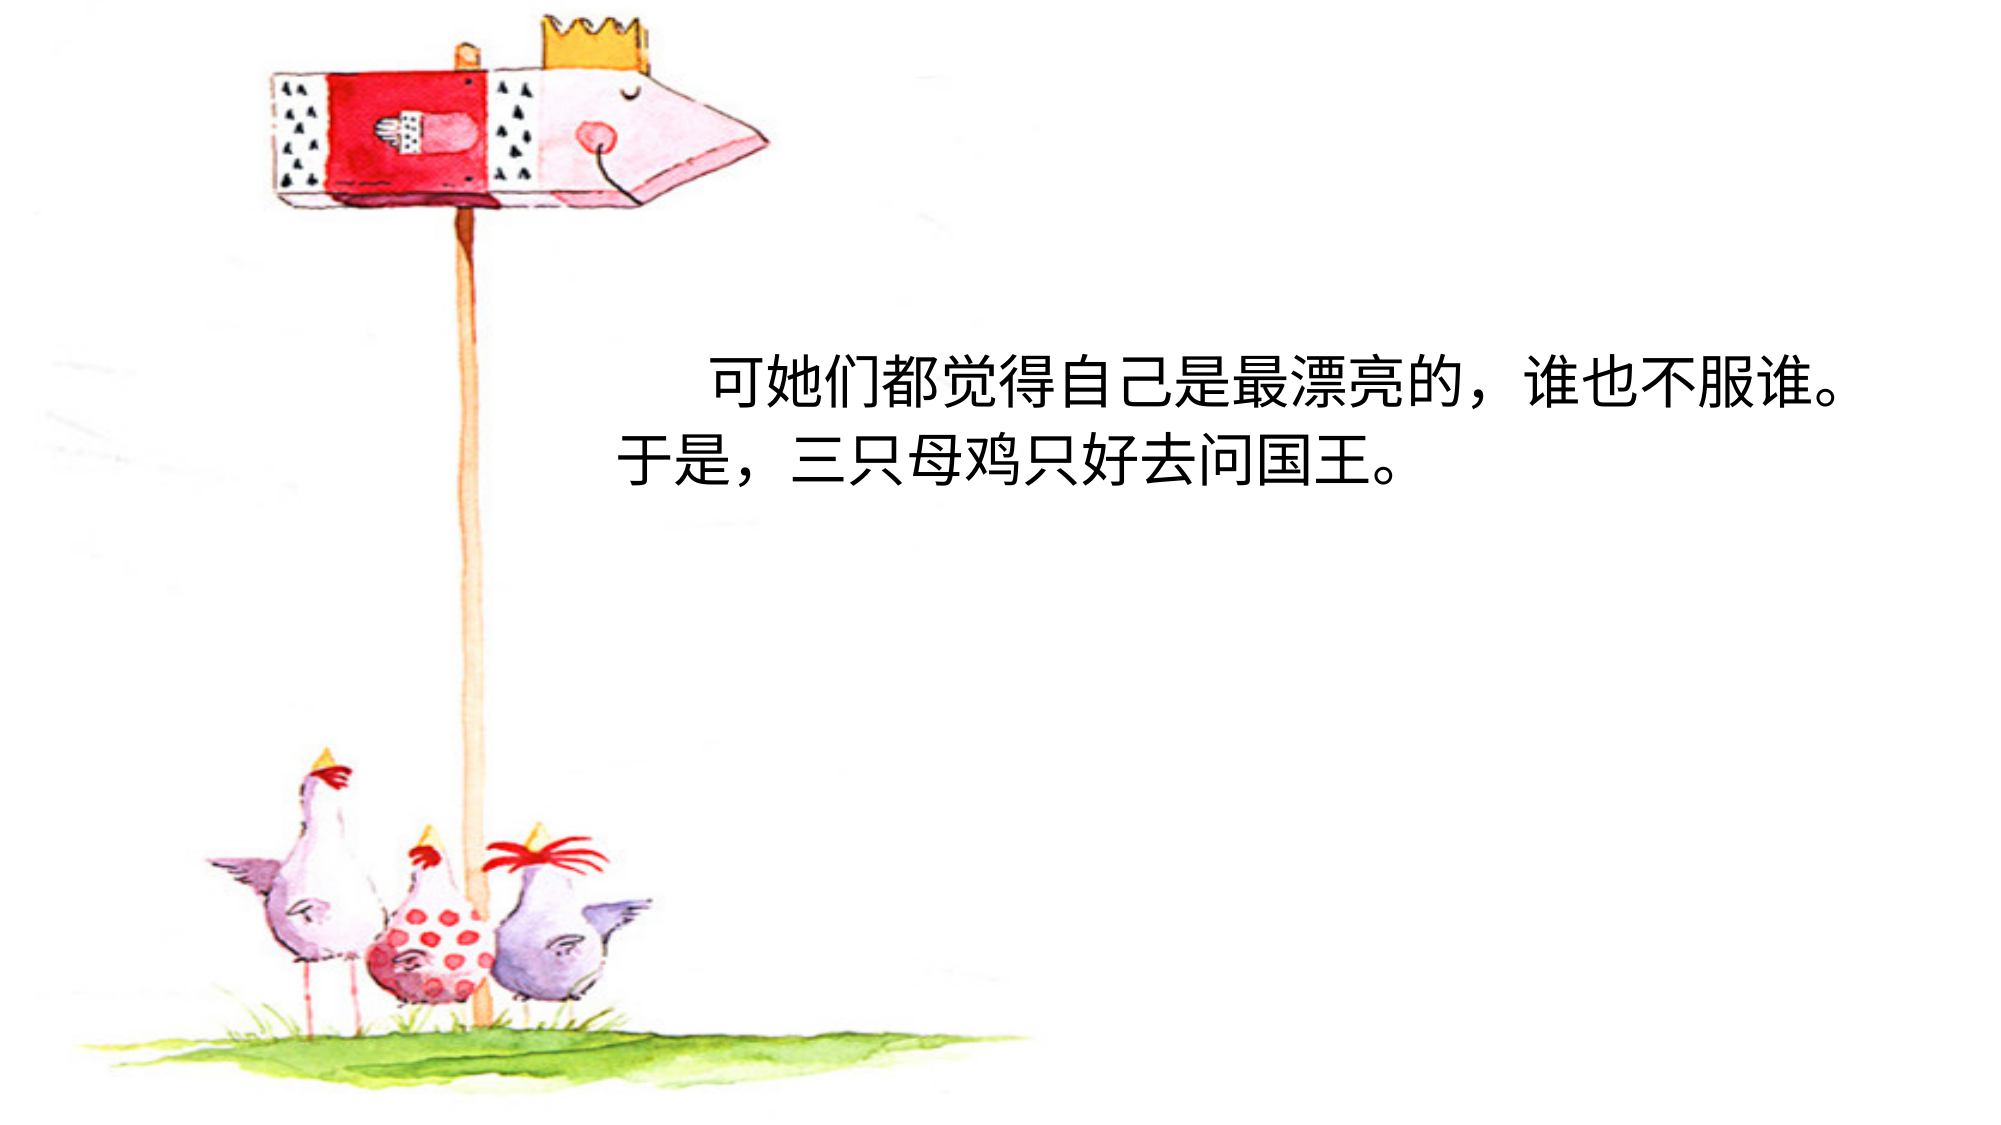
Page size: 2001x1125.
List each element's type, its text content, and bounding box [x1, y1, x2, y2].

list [34, 0, 1049, 1119]
text_box 可她们都觉得自己是最漂亮的，谁也不服谁。于是，三只母鸡只好去问国王。 [1049, 296, 1913, 501]
